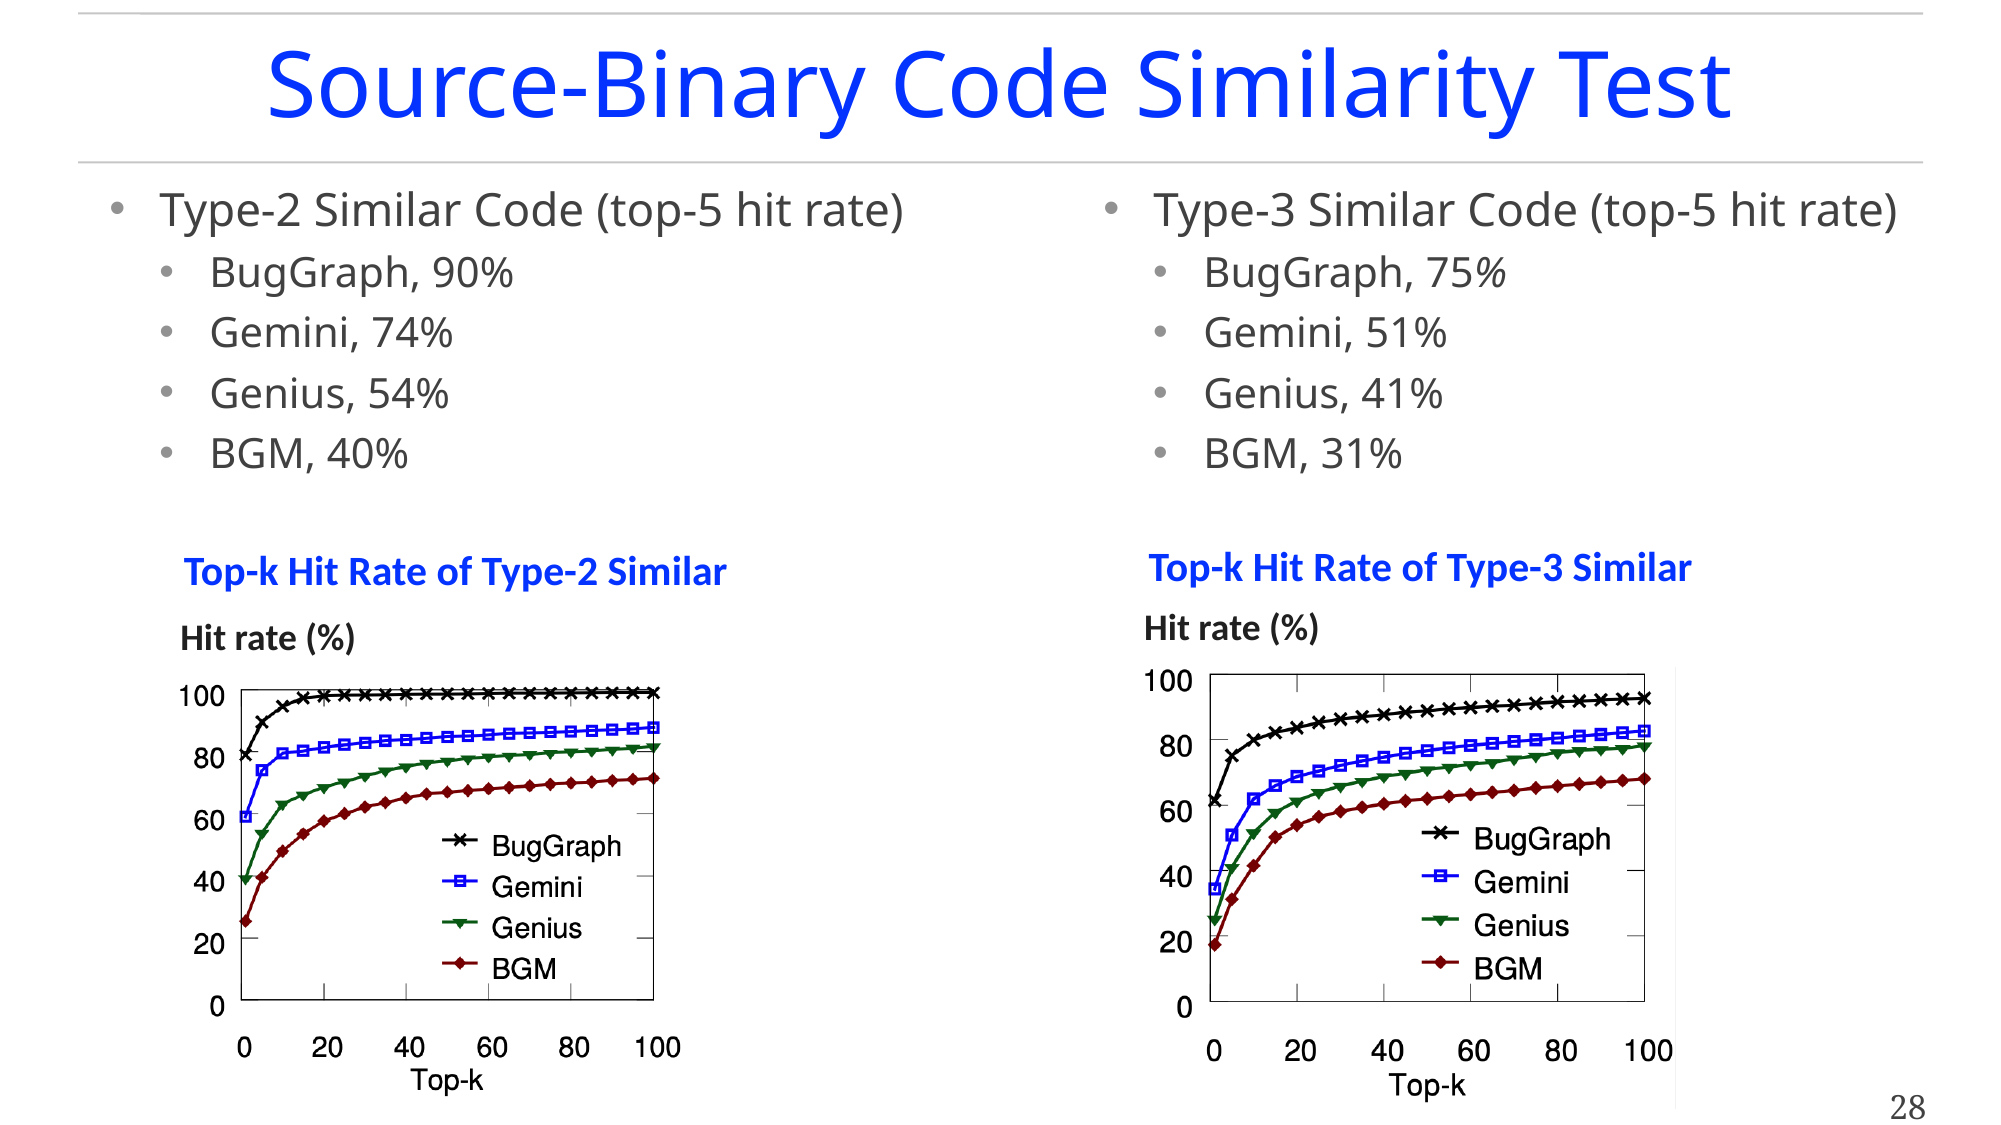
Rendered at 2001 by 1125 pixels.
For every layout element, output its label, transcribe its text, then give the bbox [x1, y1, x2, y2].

slide_number 28 [1871, 1078, 1945, 1124]
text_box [113, 535, 799, 1106]
text_box Hit rate (%) [1094, 599, 1370, 657]
title Source-Binary Code Similarity Test [77, 19, 1923, 157]
text_box Top-k Hit Rate of Type-3 Similar [1078, 531, 1763, 599]
list Type-2 Similar Code (top-5 hit rate) BugGraph, 90% Gemini, 74% Genius, 54% BGM, 40% [100, 160, 945, 497]
text_box Type-3 Similar Code (top-5 hit rate) BugGraph, 75% Gemini, 51% Genius, 41% BGM, 31% [1094, 161, 1939, 496]
picture [1139, 667, 1676, 1110]
